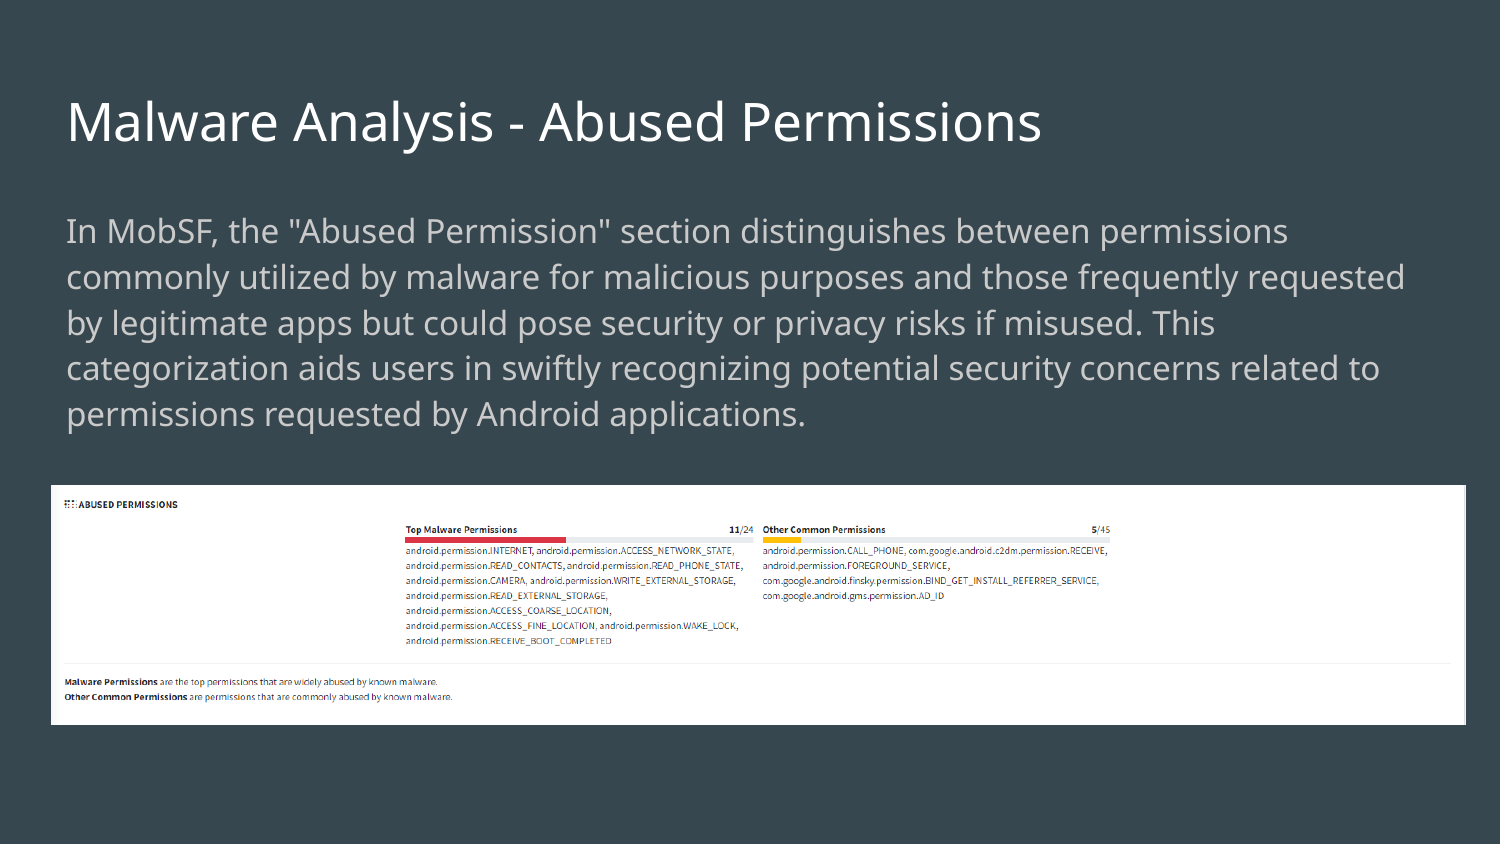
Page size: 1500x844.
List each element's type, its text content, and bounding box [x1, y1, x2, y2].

picture [50, 485, 1466, 726]
list In MobSF, the "Abused Permission" section distinguishes between permissions commonly utilized by malware for malicious purposes and those frequently requested by legitimate apps but could pose security or privacy risks if misused. This categorization aids users in swiftly recognizing potential security concerns related to permissions requested by Android applications. [51, 189, 1449, 457]
title Malware Analysis - Abused Permissions [51, 72, 1449, 167]
